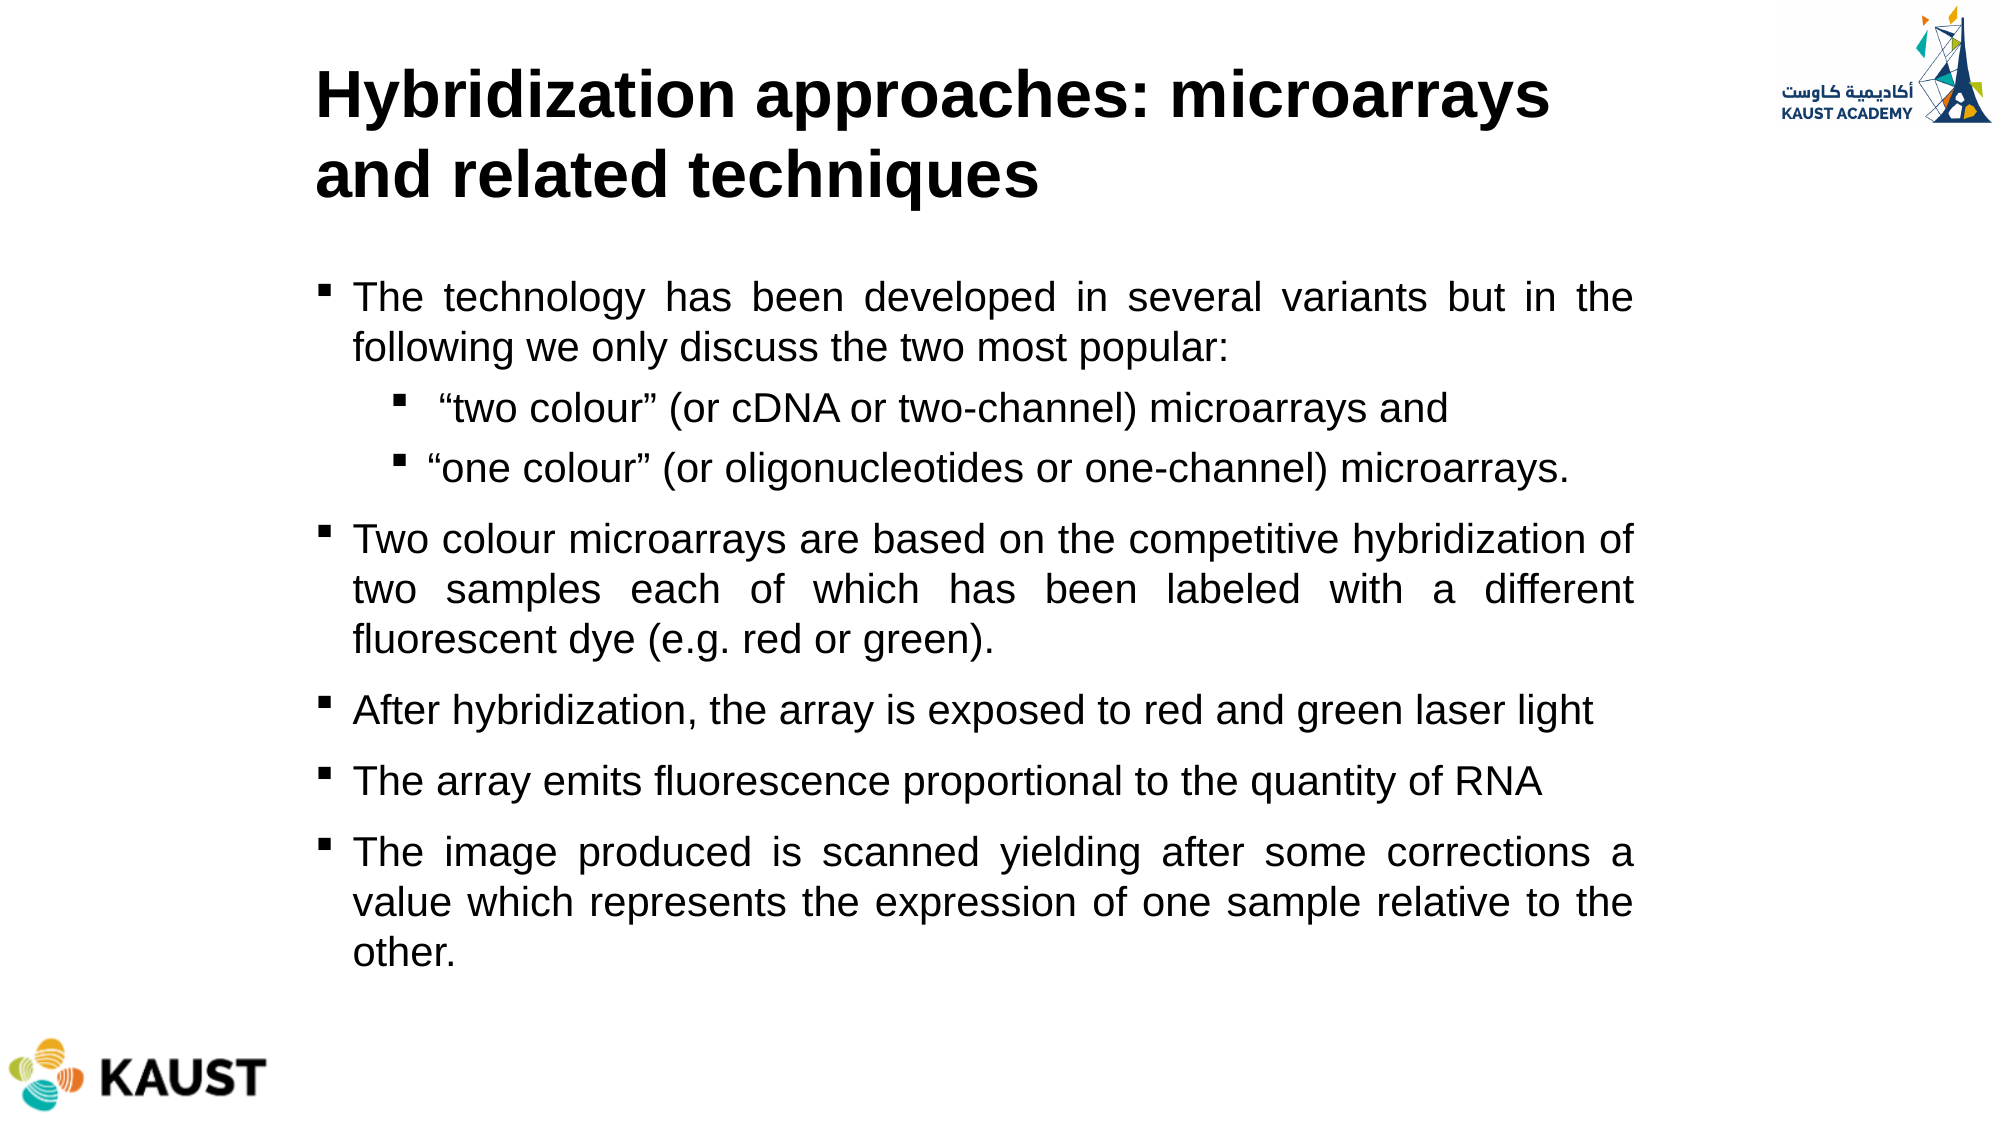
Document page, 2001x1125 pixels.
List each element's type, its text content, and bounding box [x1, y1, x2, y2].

list The technology has been developed in several variants but in the following we only discuss the two most popular: “two colour” (or cDNA or two-channel) microarrays and “one colour” (or oligonucleotides or one-channel) microarrays. Two colour microarrays are based on the competitive hybridization of two samples each of which has been labeled with a different fluorescent dye (e.g. red or green). After hybridization, the array is exposed to red and green laser light The array emits fluorescence proportional to the quantity of RNA The image produced is scanned yielding after some corrections a value which represents the expression of one sample relative to the other. [300, 262, 1650, 988]
title Hybridization approaches: microarrays and related techniques [300, 37, 1650, 225]
picture [1, 1028, 277, 1123]
picture [1774, 0, 2000, 129]
